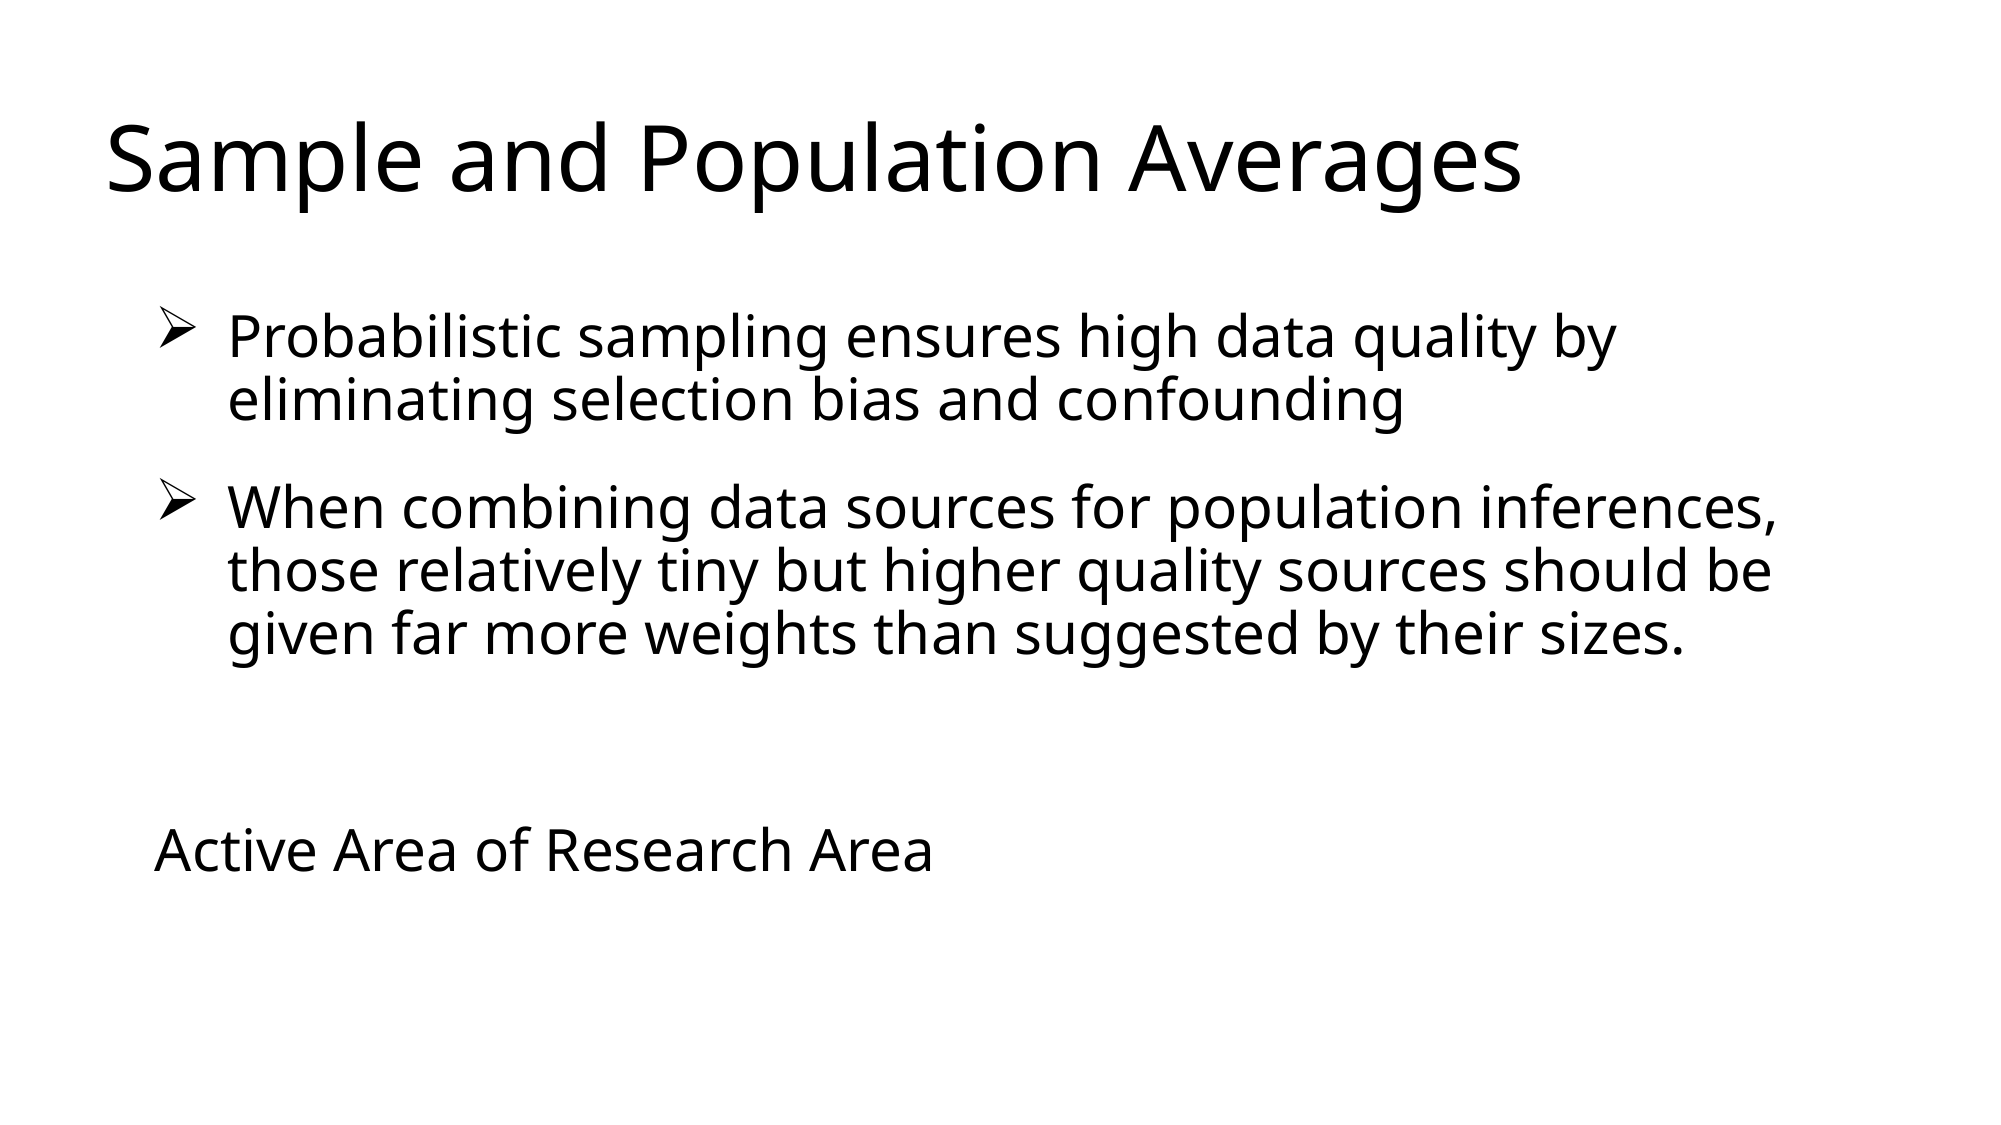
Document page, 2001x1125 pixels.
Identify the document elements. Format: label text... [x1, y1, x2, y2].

list Probabilistic sampling ensures high data quality by eliminating selection bias and confounding When combining data sources for population inferences, those relatively tiny but higher quality sources should be given far more weights than suggested by their sizes. Active Area of Research Area [137, 299, 1863, 1014]
title Sample and Population Averages [90, 52, 1863, 271]
